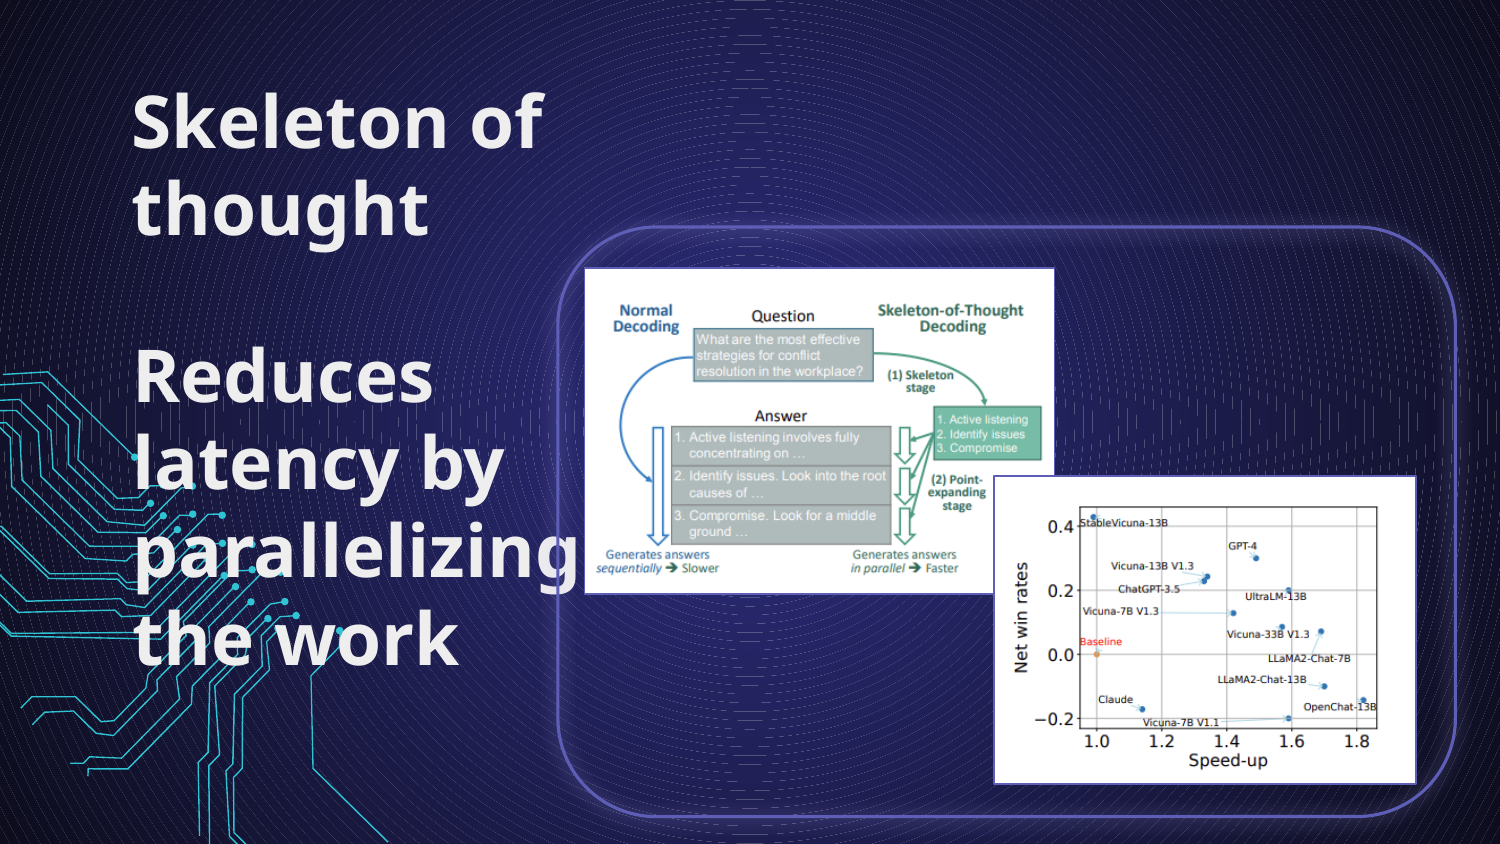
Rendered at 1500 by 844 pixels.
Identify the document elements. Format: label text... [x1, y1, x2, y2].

list Skeleton of thought [116, 88, 771, 238]
list Reduces latency by parallelizing the work [116, 238, 590, 726]
text_box [557, 227, 1456, 817]
picture [585, 268, 1416, 784]
